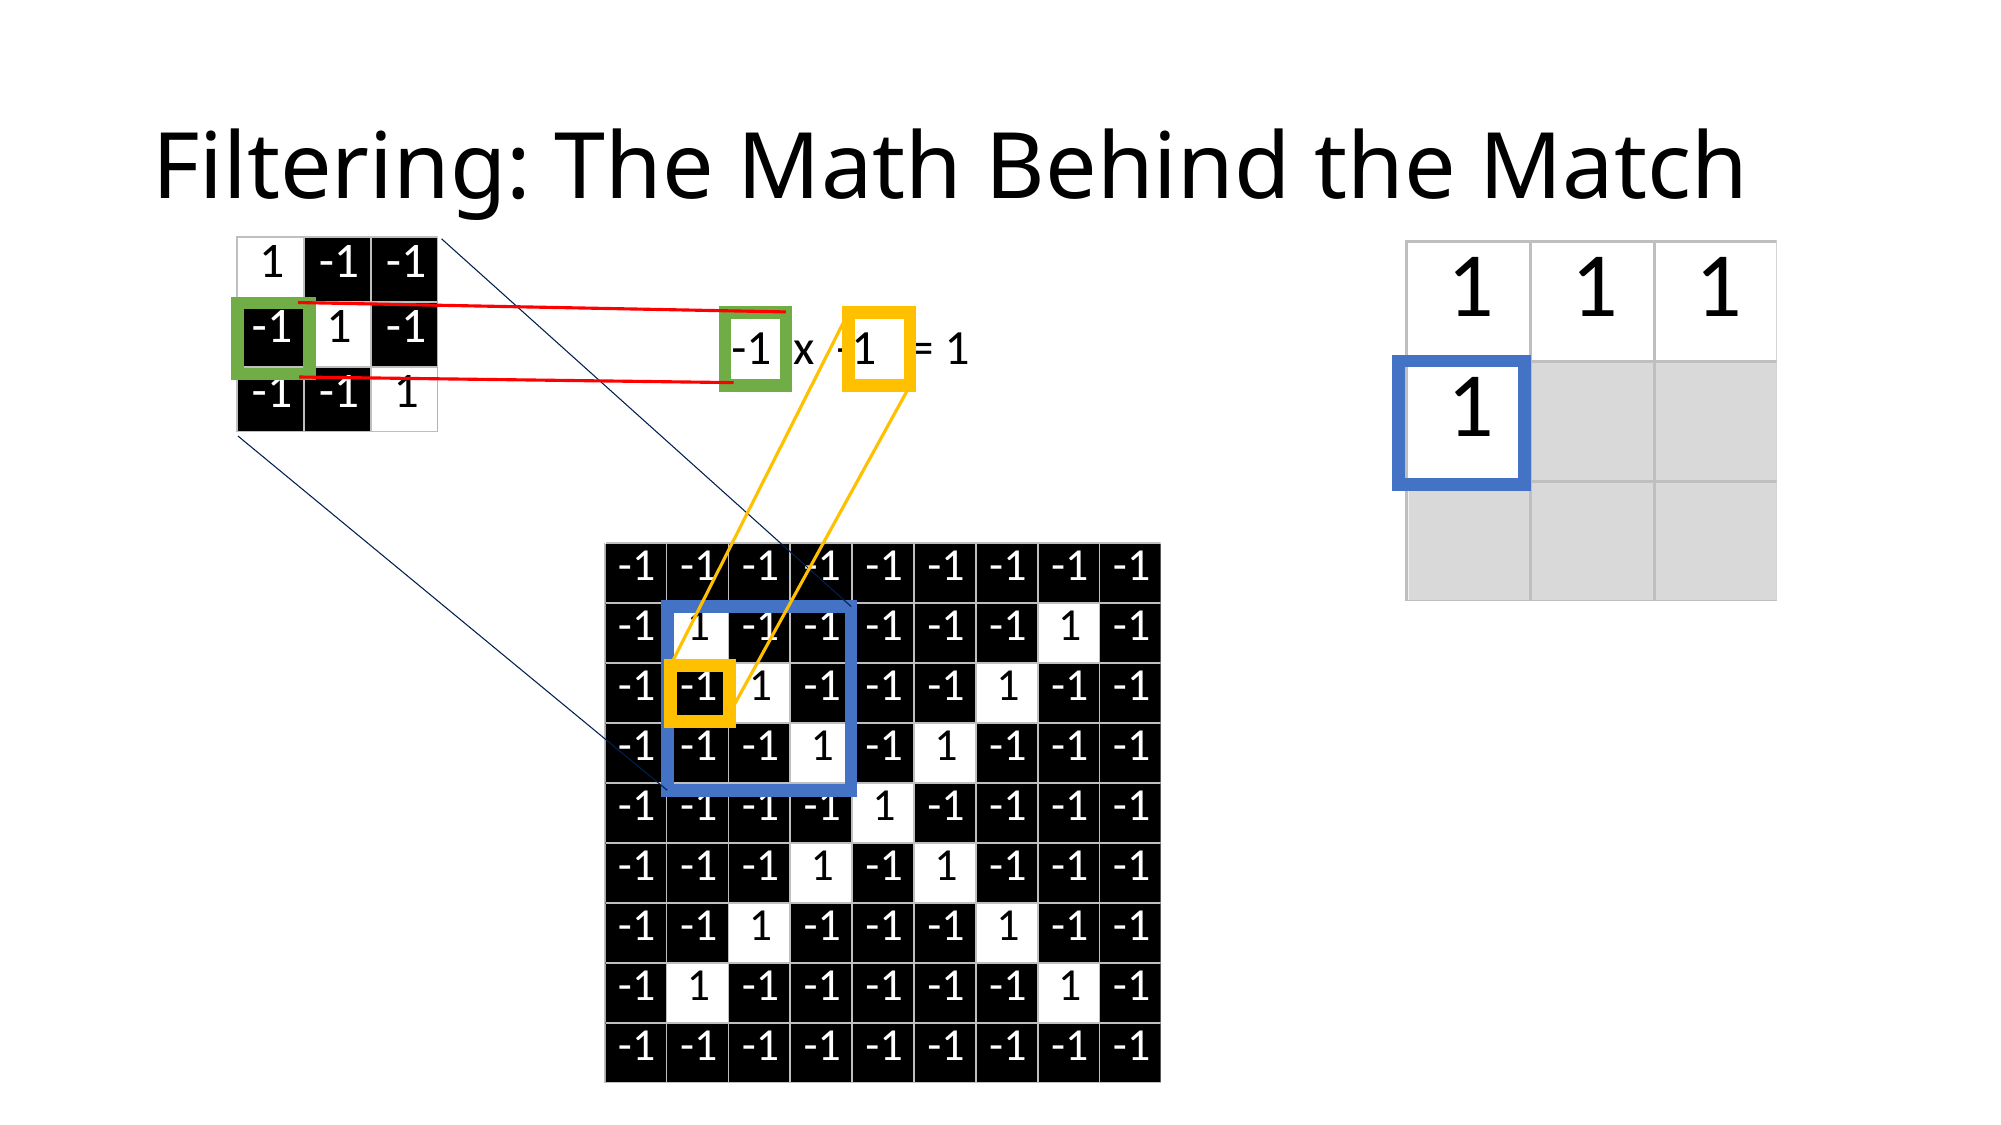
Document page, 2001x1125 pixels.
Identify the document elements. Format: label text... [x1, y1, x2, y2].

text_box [236, 236, 1781, 1085]
title Filtering: The Math Behind the Match [137, 59, 1863, 278]
